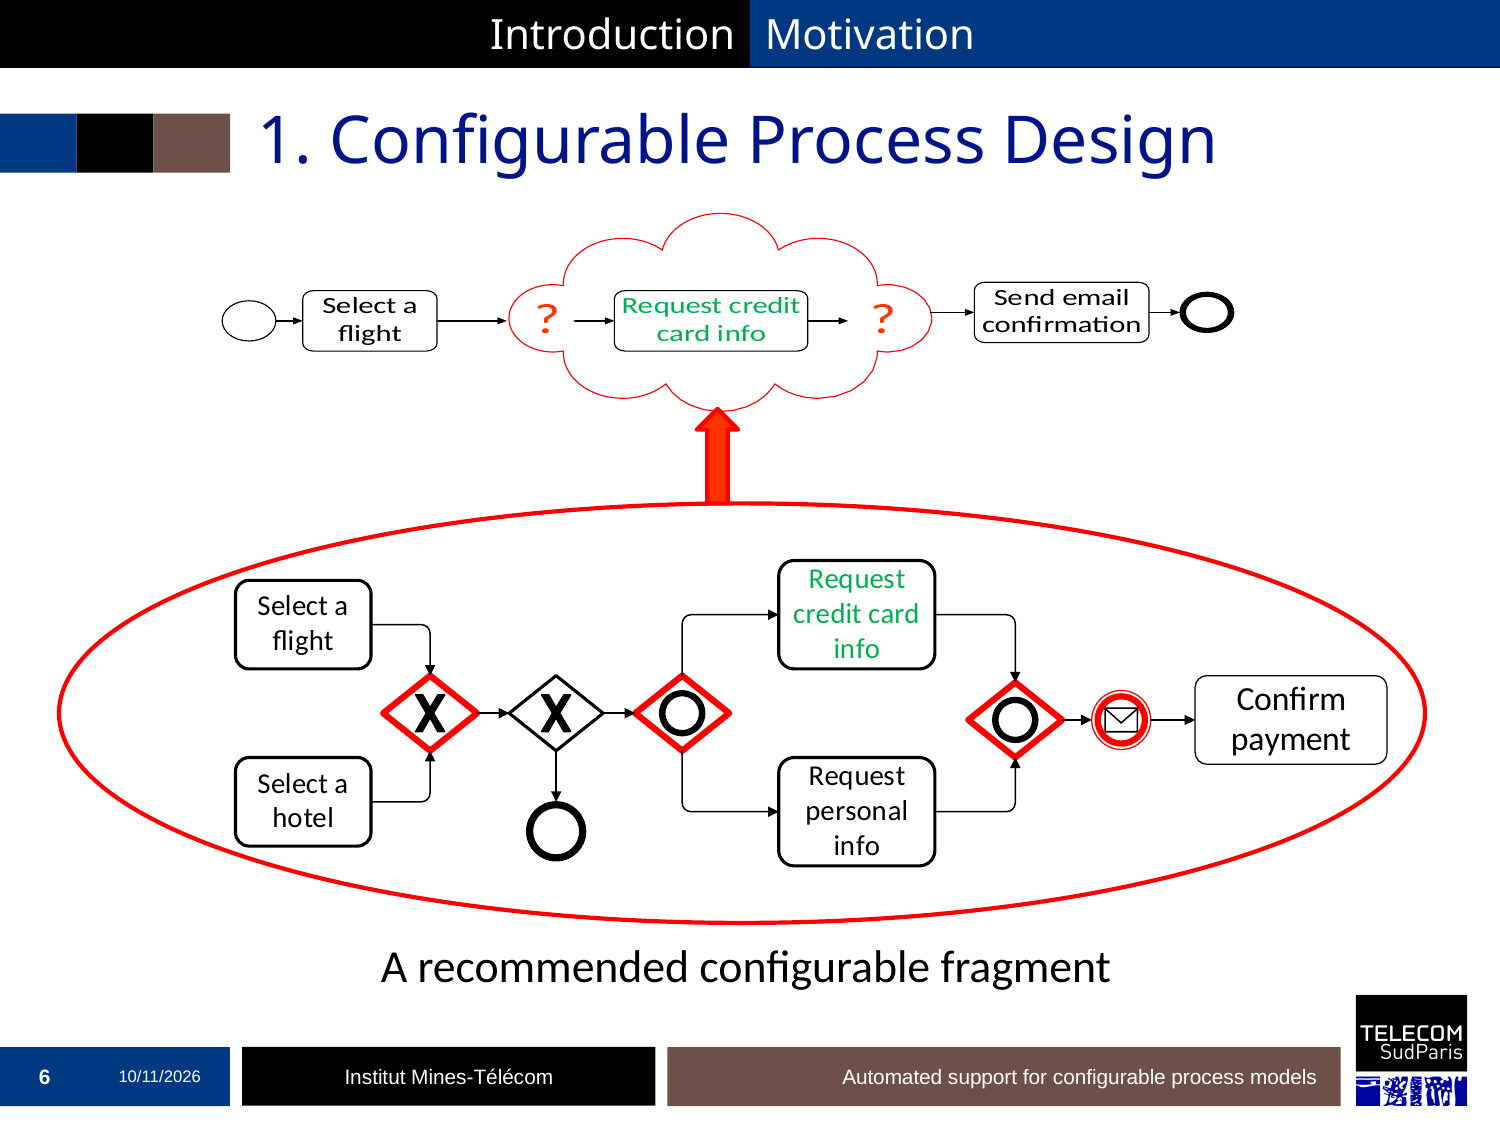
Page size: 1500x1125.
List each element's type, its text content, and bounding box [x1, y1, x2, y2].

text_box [219, 211, 1235, 463]
slide_number 6 [1, 1046, 89, 1106]
text_box A recommended configurable fragment [366, 928, 1134, 999]
text_box [289, 501, 1195, 554]
text_box [56, 573, 226, 853]
footer Automated support for configurable process models [667, 1046, 1341, 1106]
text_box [231, 556, 1389, 890]
text_box [406, 898, 1078, 926]
text_box [1394, 647, 1428, 779]
text_box Motivation [748, 0, 1500, 68]
text_box Introduction [0, 0, 748, 68]
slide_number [89, 1046, 232, 1106]
text_box [705, 471, 730, 506]
picture [1352, 991, 1471, 1110]
title 1. Configurable Process Design [242, 90, 1425, 185]
